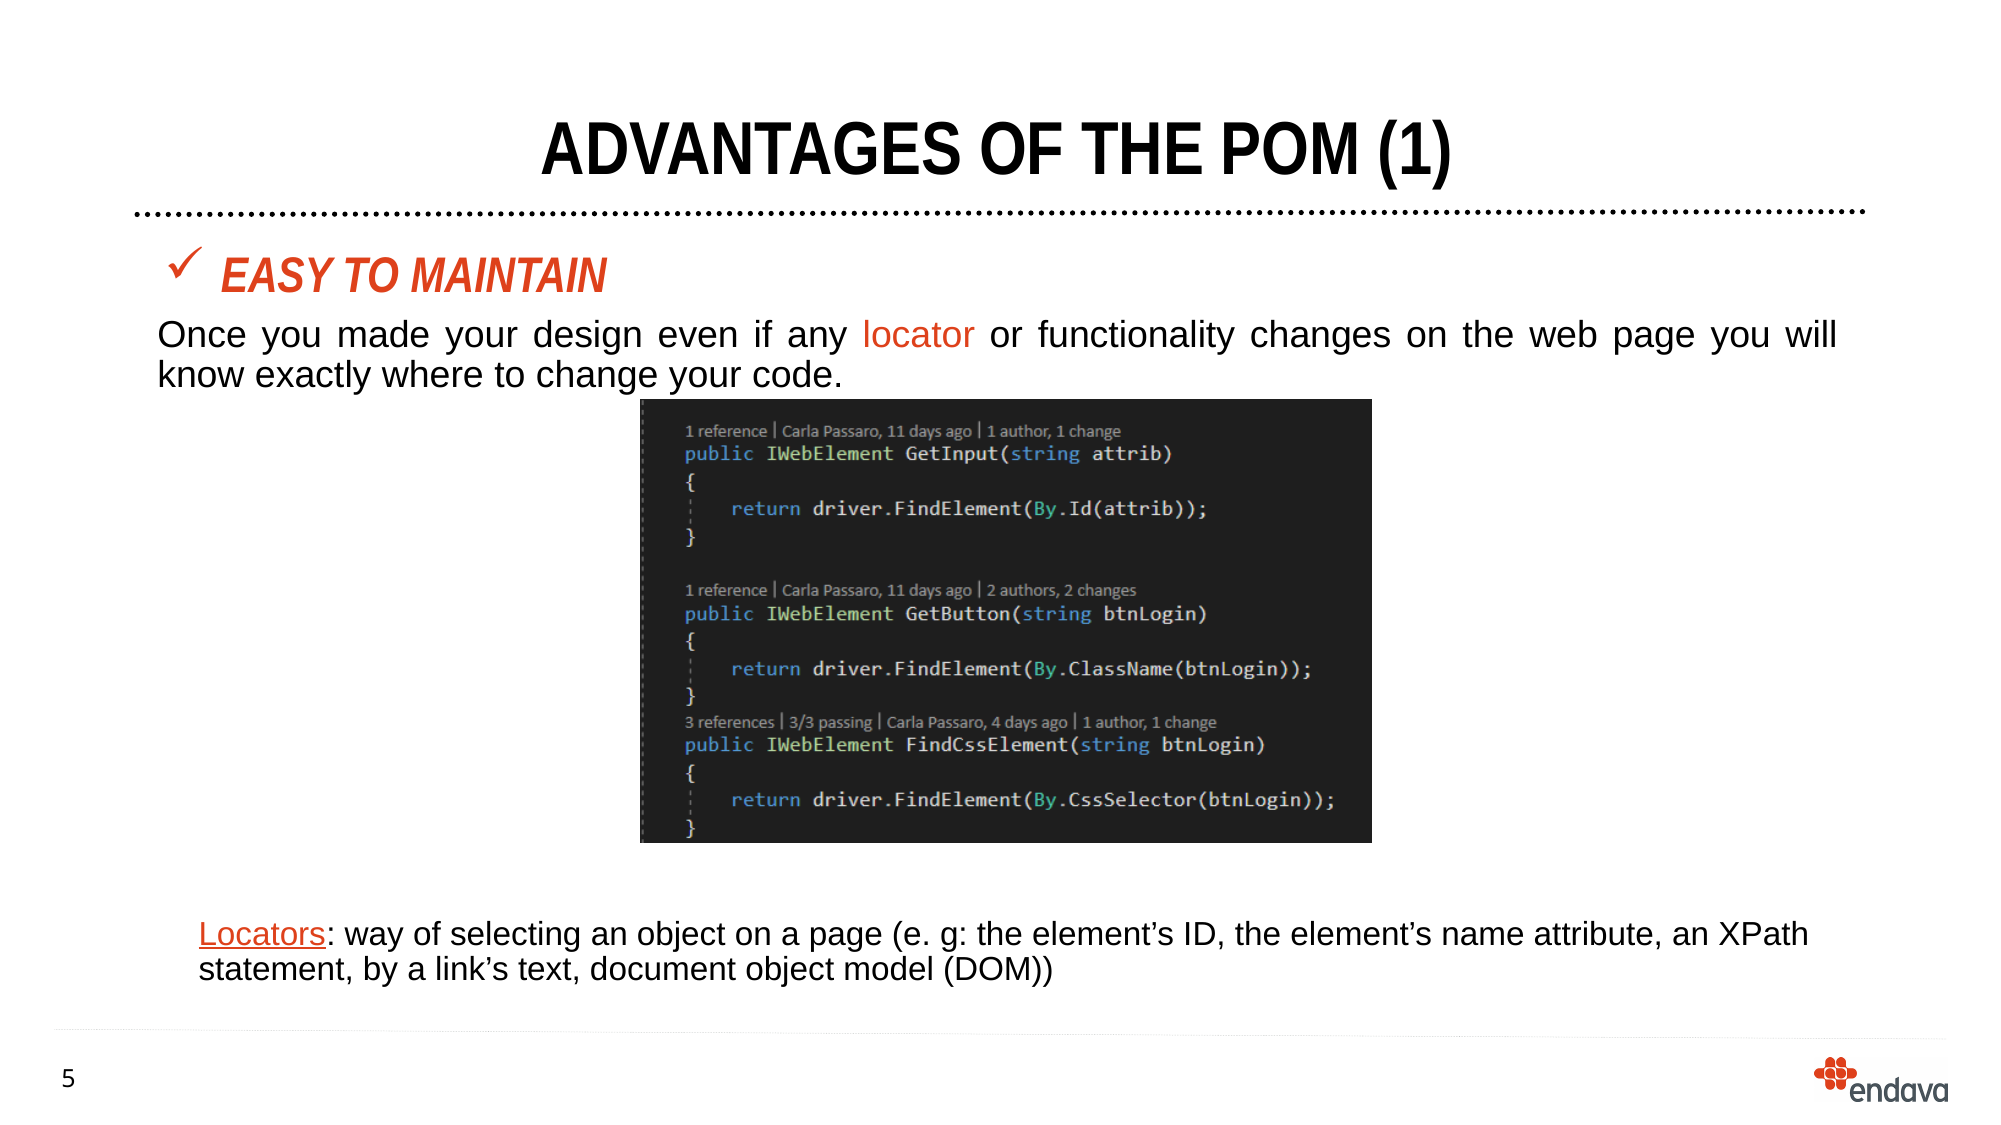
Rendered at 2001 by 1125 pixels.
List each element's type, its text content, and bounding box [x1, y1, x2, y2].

picture [640, 399, 1372, 843]
list Easy to maintain [164, 241, 1145, 312]
list Once you made your design even if any locator or functionality changes on the web page you will know exactly where to change your code. [157, 241, 1853, 660]
list Locators: way of selecting an object on a page (e. g: the element’s ID, the element’s name attribute, an XPath statement, by a link’s text, document object model (DOM)) [198, 908, 1920, 1015]
title Advantages of the pom (1) [198, 26, 1812, 195]
picture [1814, 1057, 1948, 1102]
